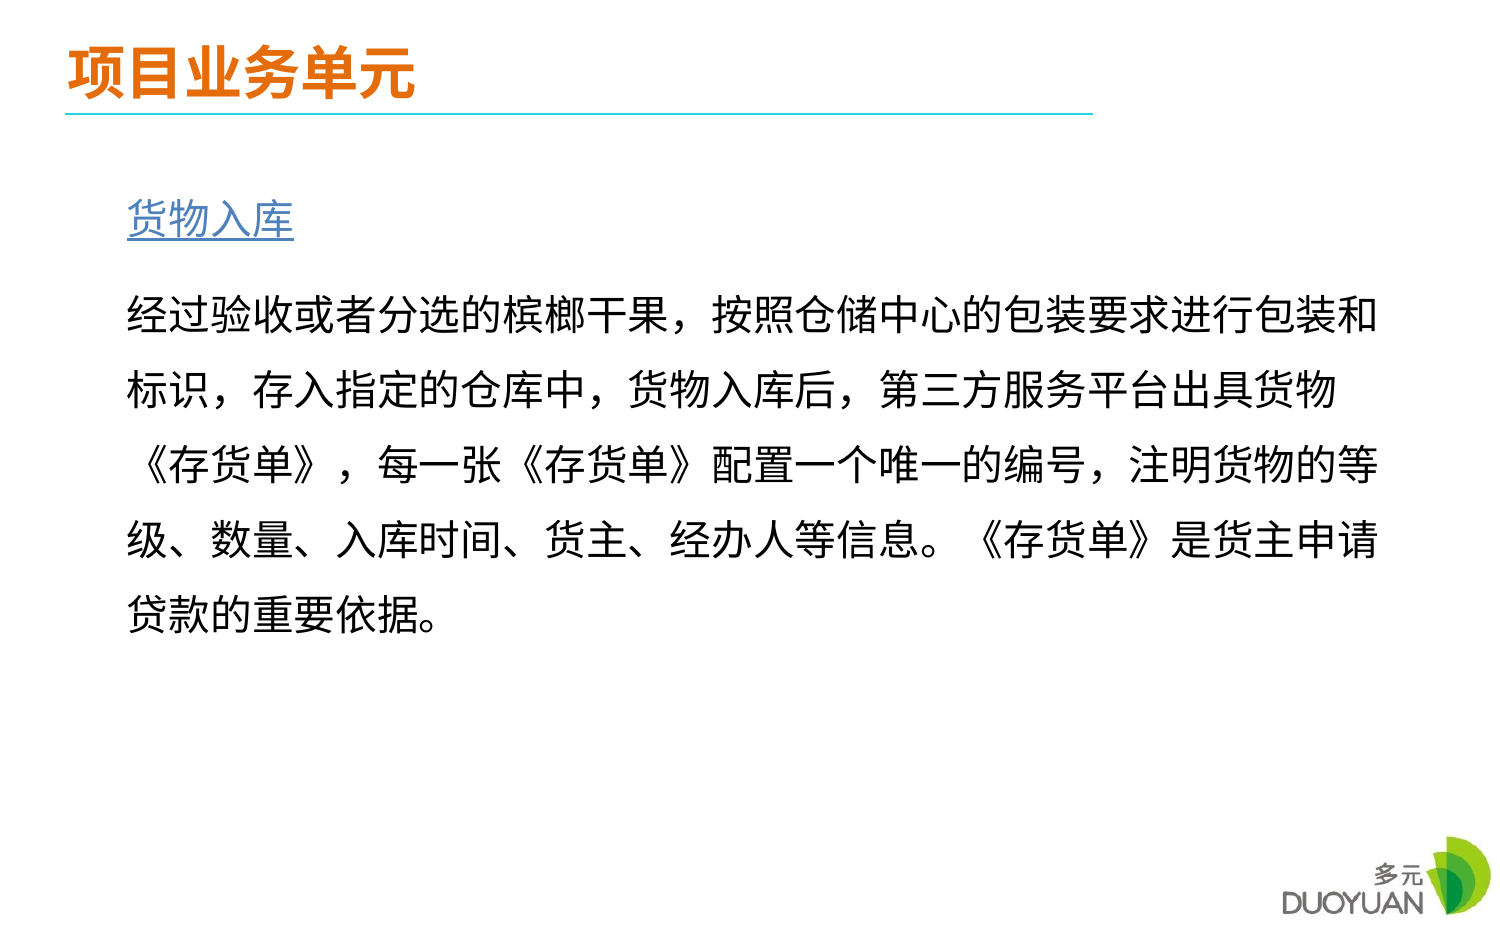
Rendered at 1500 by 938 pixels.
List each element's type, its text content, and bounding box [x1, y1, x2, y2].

text_box 项目业务单元 [53, 28, 1093, 114]
picture [1281, 834, 1492, 918]
text_box 经过验收或者分选的槟榔干果，按照仓储中心的包装要求进行包装和标识，存入指定的仓库中，货物入库后，第三方服务平台出具货物《存货单》，每一张《存货单》配置一个唯一的编号，注明货物的等级、数量、入库时间、货主、经办人等信息。《存货单》是货主申请贷款的重要依据。 [112, 256, 1424, 646]
text_box 货物入库 [112, 185, 1258, 250]
